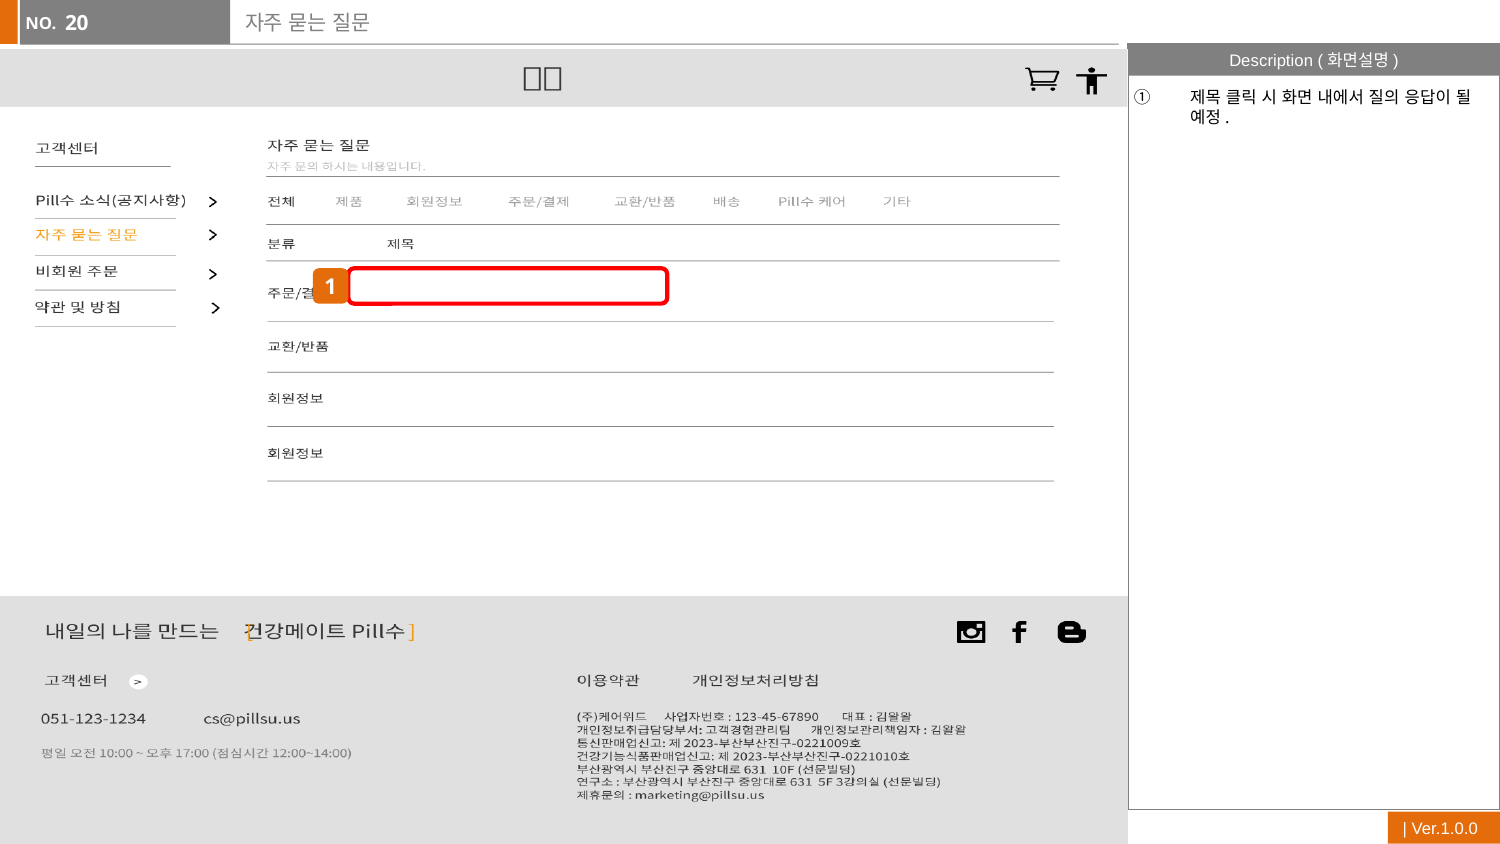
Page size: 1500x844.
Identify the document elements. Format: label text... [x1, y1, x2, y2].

picture [0, 48, 1129, 844]
list 제목 클릭 시 화면 내에서 질의 응답이 될 예정. [1132, 79, 1500, 812]
title 자주 묻는 질문 [231, 2, 1117, 47]
list 20 [64, 2, 231, 47]
